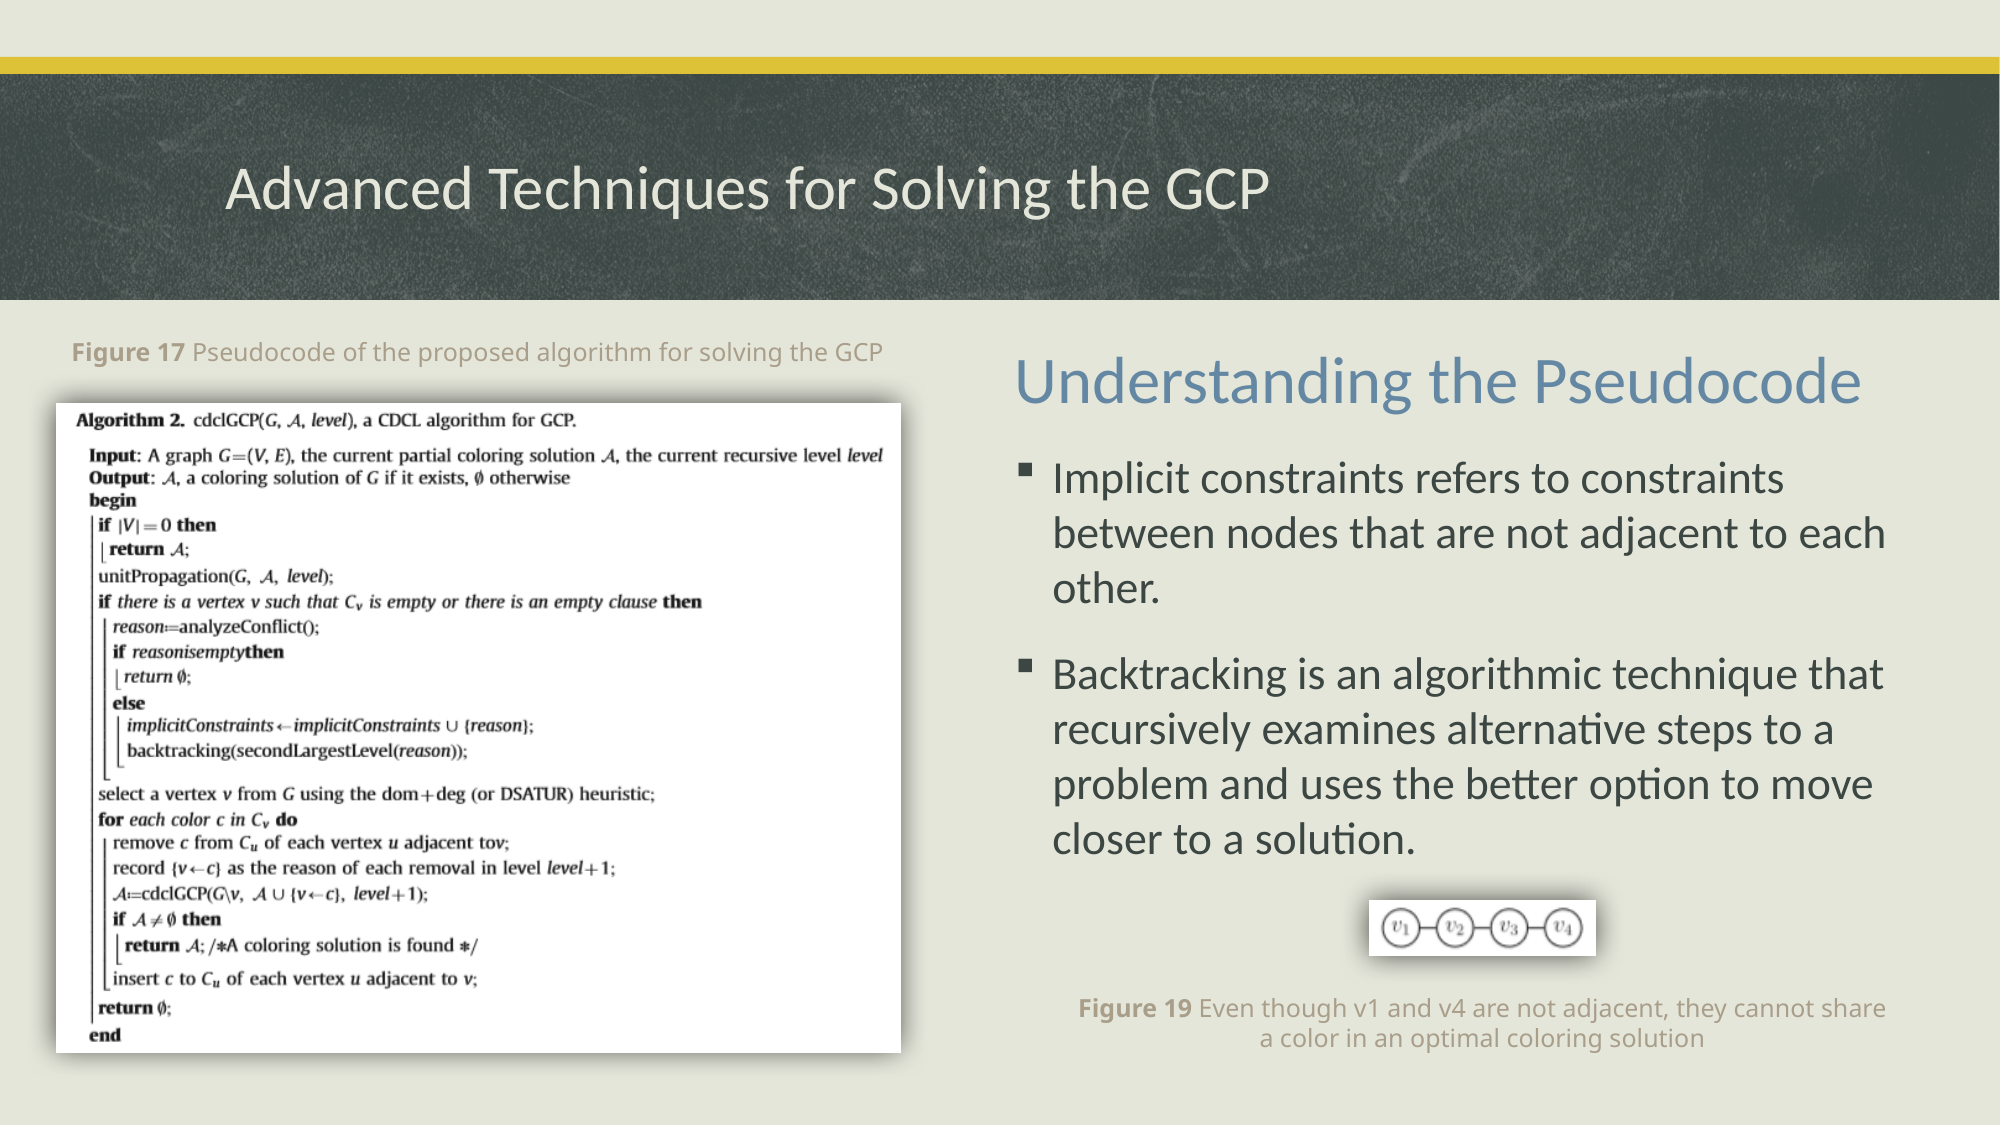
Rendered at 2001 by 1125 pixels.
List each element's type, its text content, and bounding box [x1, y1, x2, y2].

list Understanding the Pseudocode Implicit constraints refers to constraints between nodes that are not adjacent to each other. Backtracking is an algorithmic technique that recursively examines alternative steps to a problem and uses the better option to move closer to a solution. [999, 329, 1966, 1125]
text_box Figure 17 Pseudocode of the proposed algorithm for solving the GCP [56, 329, 901, 374]
title Advanced Techniques for Solving the GCP [210, 76, 1790, 300]
text_box Figure 19 Even though v1 and v4 are not adjacent, they cannot share a color in an optimal coloring solution [1060, 984, 1905, 1060]
picture [0, 74, 2000, 300]
picture [56, 403, 901, 1053]
picture [1369, 900, 1596, 956]
